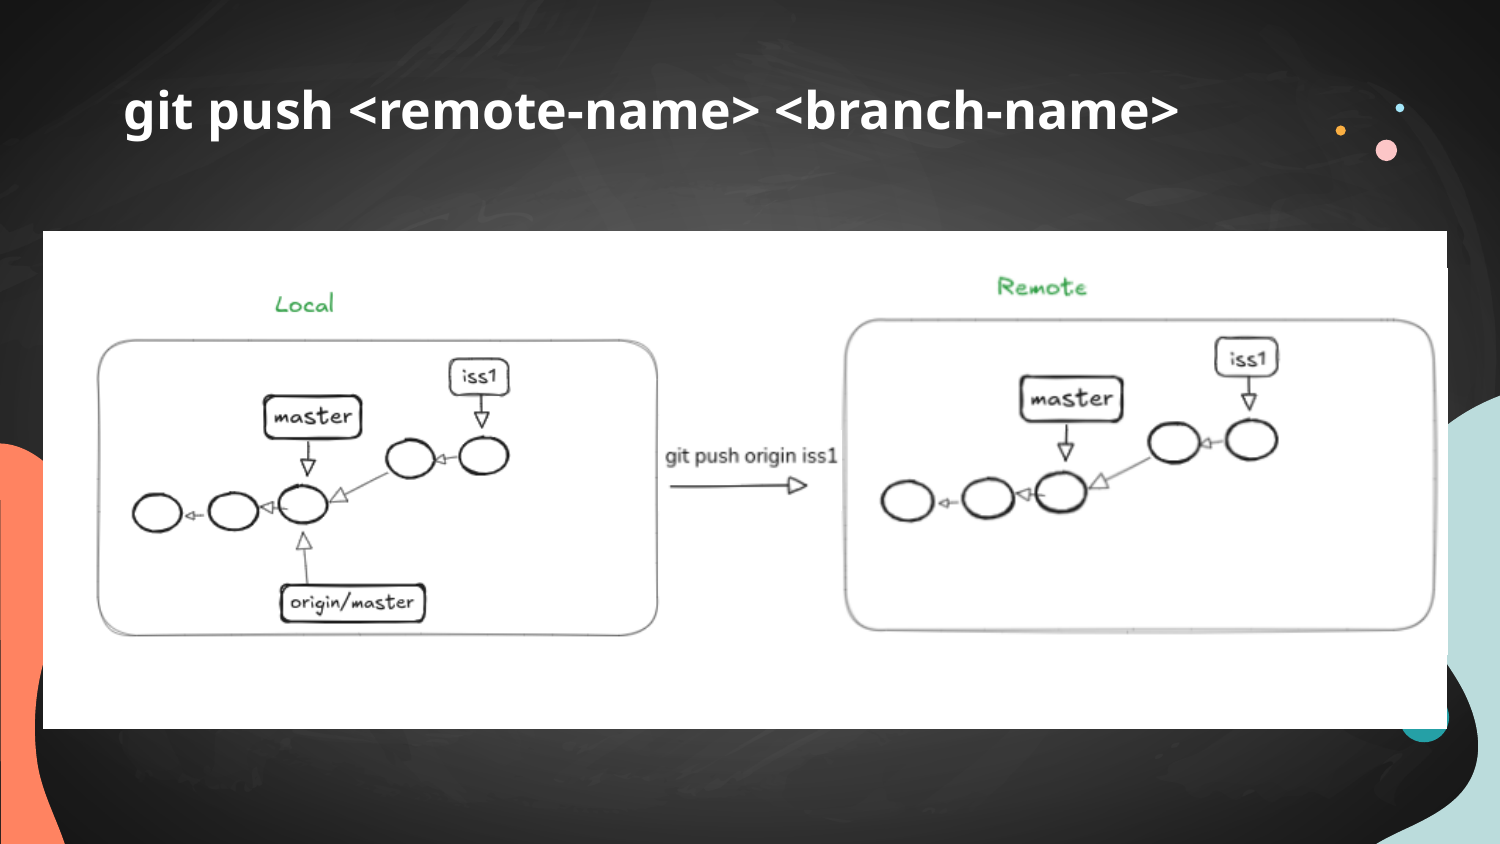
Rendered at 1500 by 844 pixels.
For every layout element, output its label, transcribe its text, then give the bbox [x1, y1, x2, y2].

title git push <remote-name> <branch-name> [108, 62, 1382, 157]
picture [0, 0, 1500, 844]
